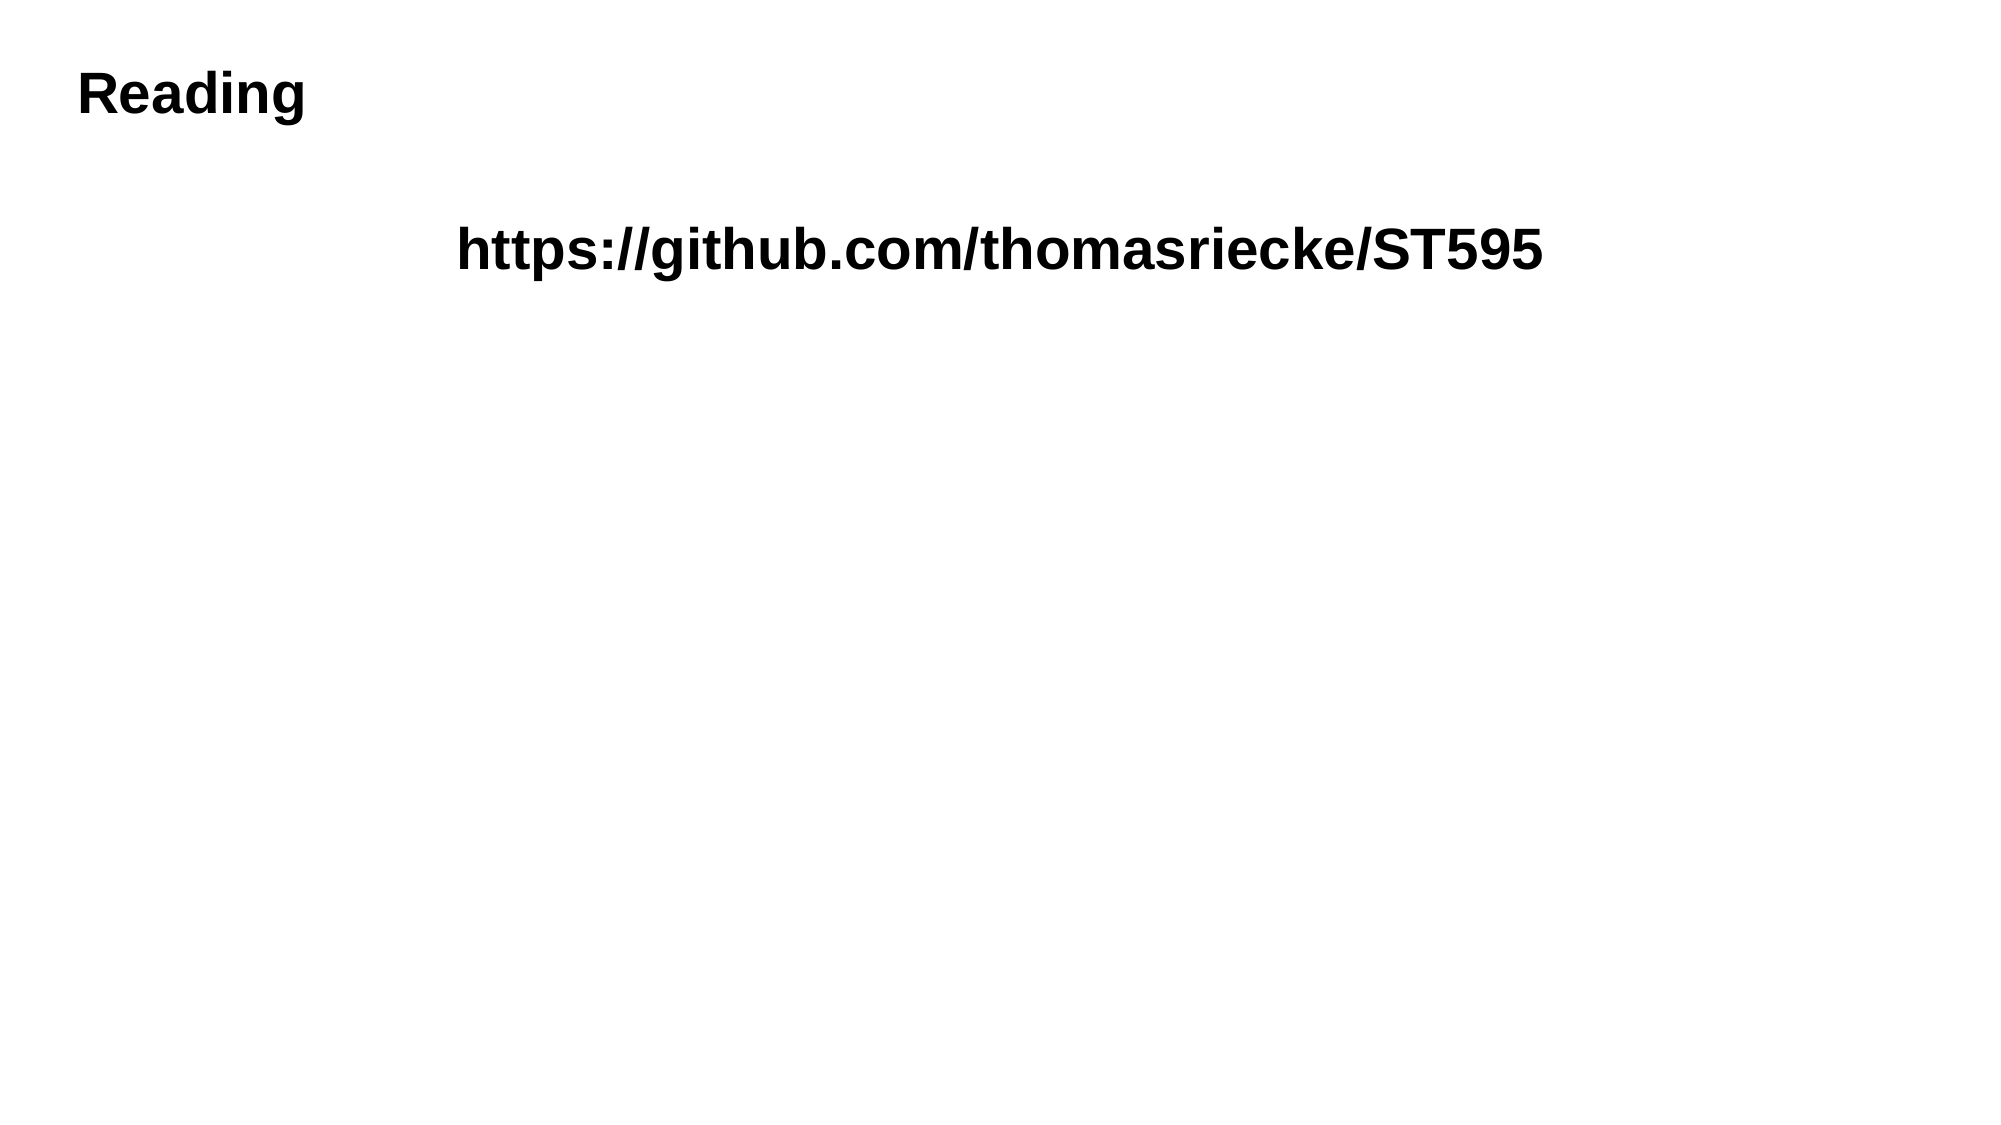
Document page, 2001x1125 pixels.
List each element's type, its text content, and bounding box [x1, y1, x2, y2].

text_box Reading [62, 48, 1939, 133]
text_box https://github.com/thomasriecke/ST595 [62, 203, 1939, 289]
